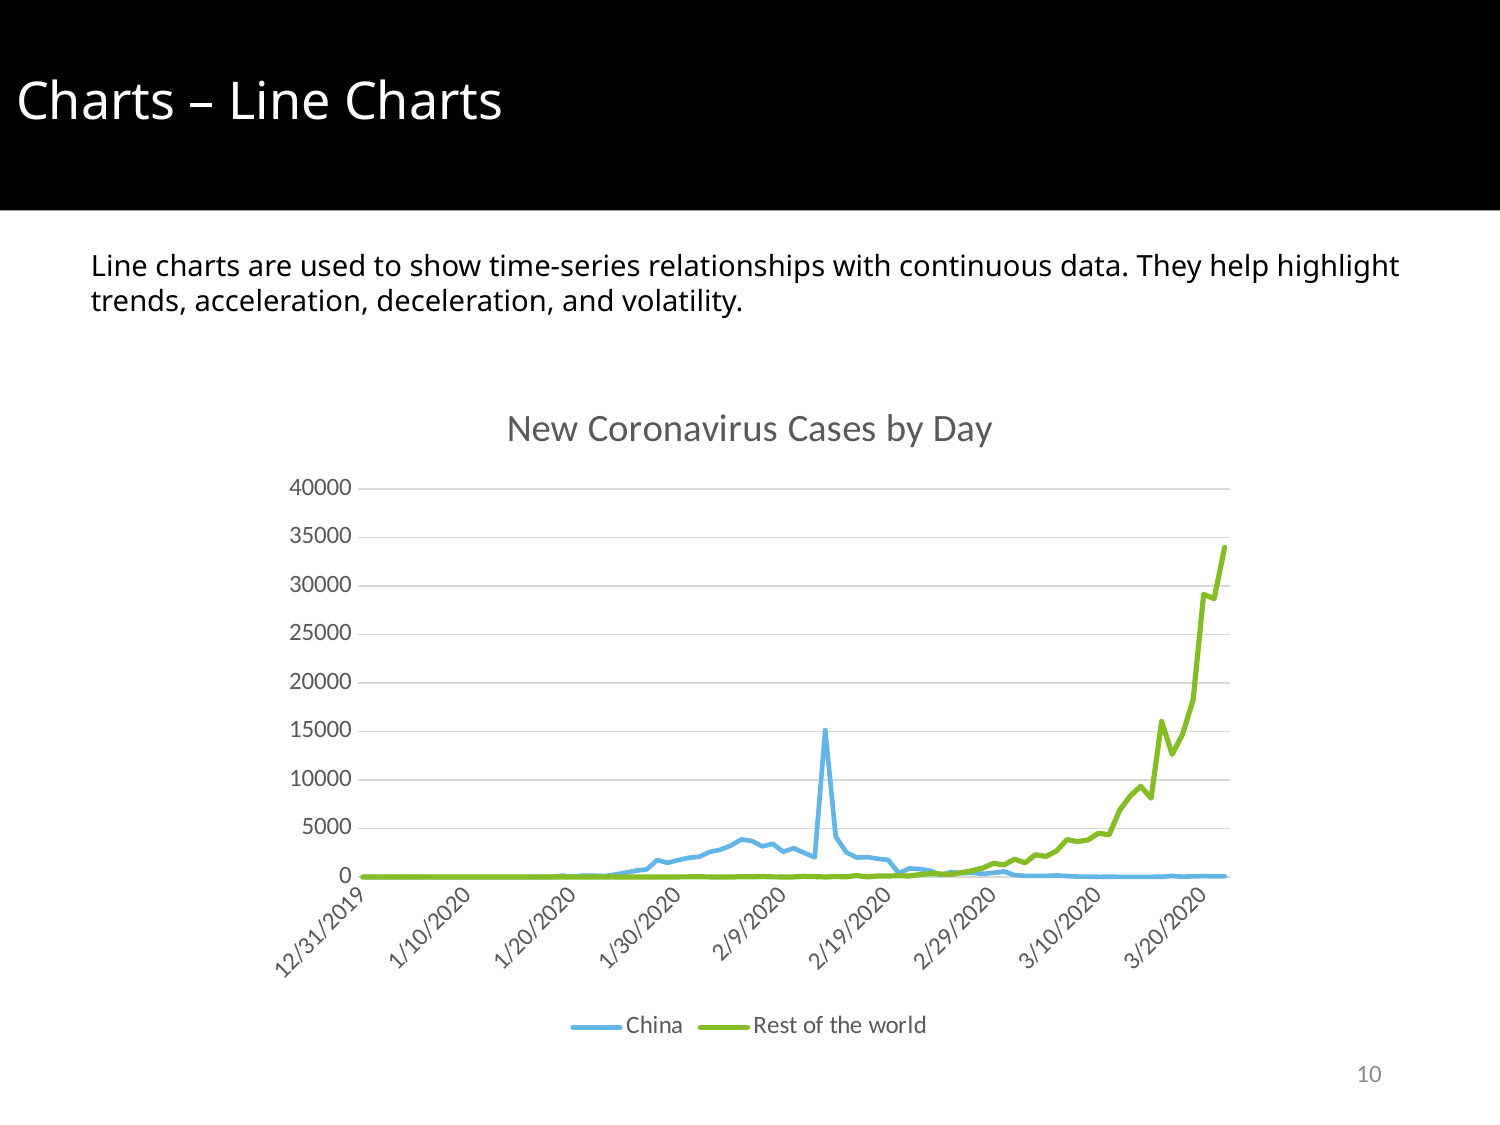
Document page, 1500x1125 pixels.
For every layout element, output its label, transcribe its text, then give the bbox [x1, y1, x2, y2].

title Charts – Line Charts [1, 27, 1398, 178]
slide_number 10 [1059, 1042, 1397, 1103]
chart [249, 379, 1250, 1046]
text_box Line charts are used to show time-series relationships with continuous data. They help highlight trends, acceleration, deceleration, and volatility. [76, 240, 1419, 325]
